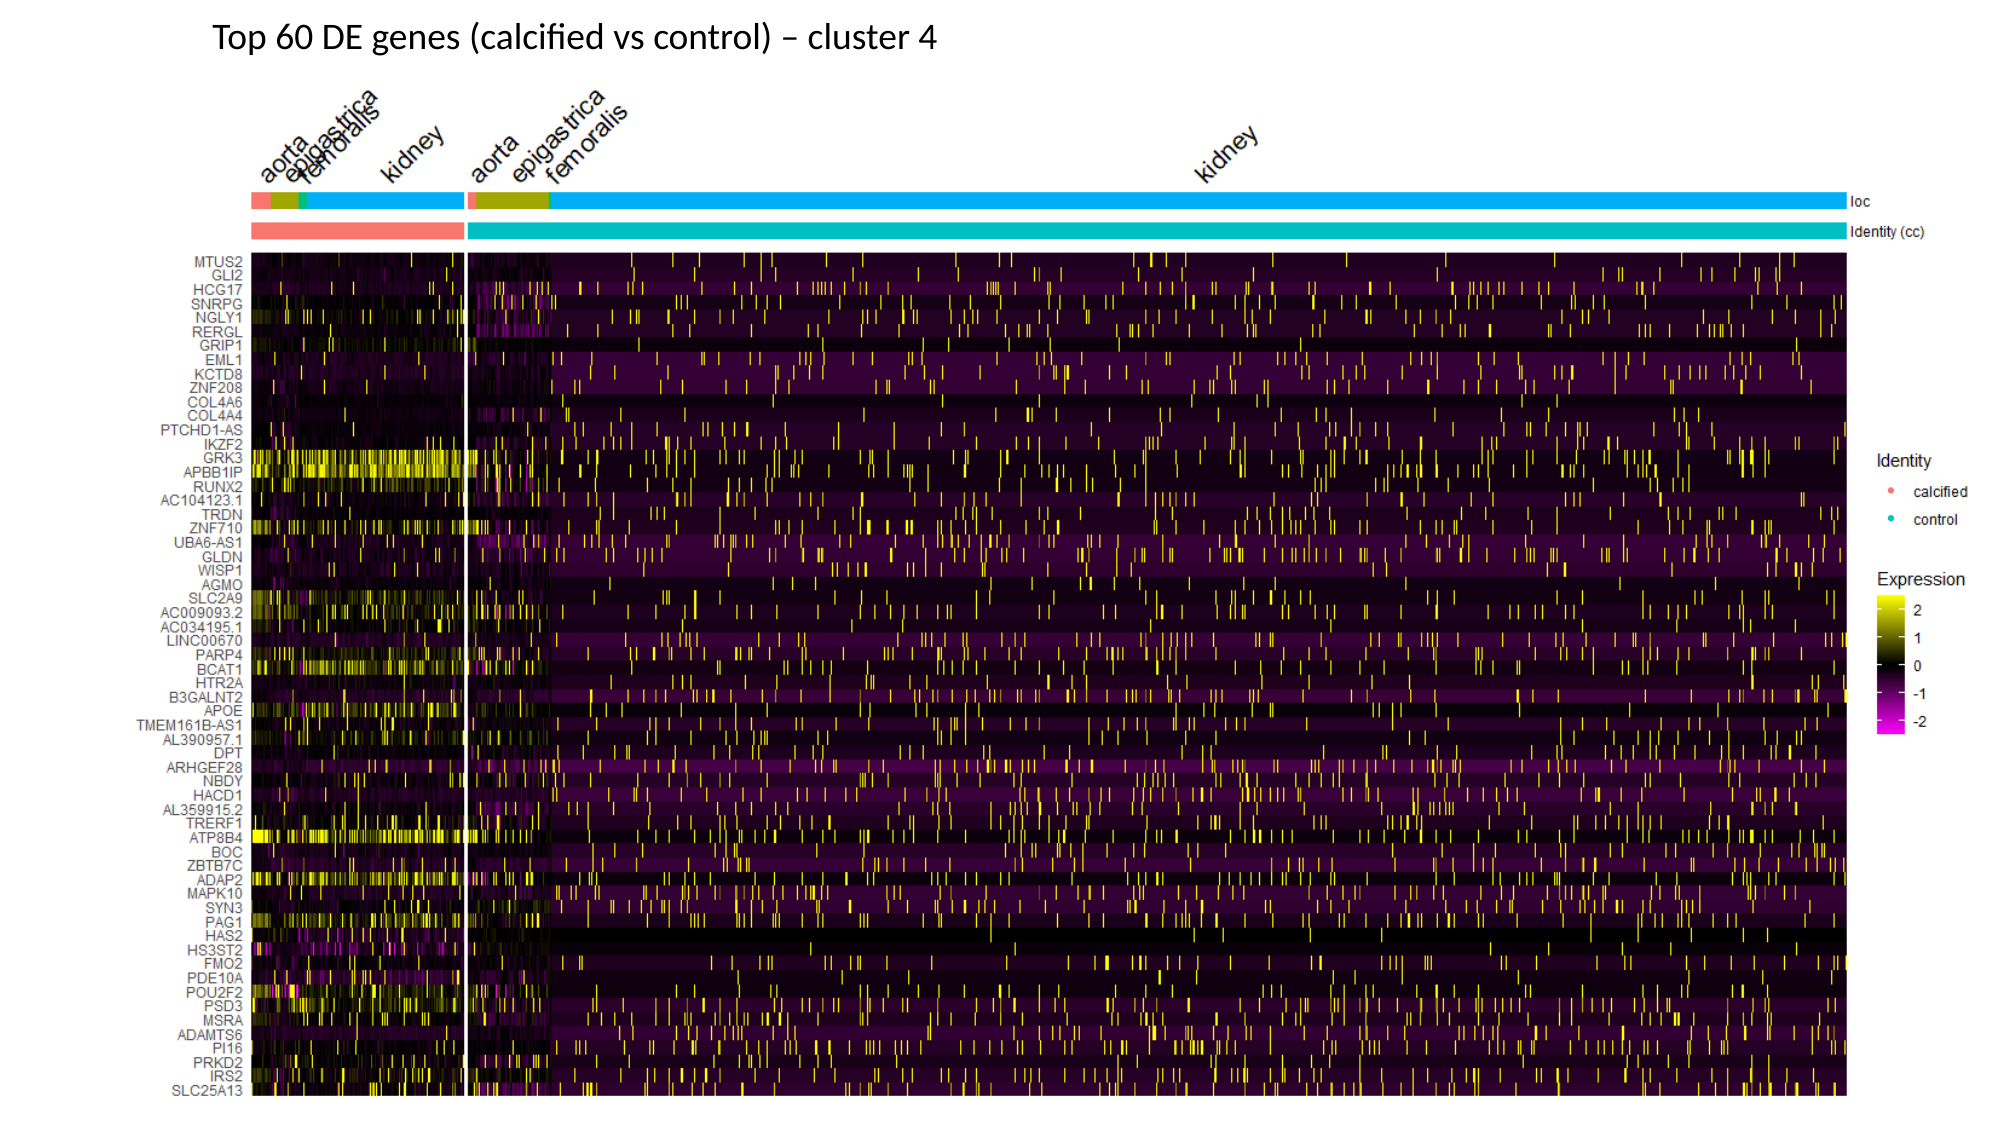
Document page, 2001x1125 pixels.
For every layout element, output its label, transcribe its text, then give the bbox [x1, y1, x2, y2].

picture [127, 64, 1986, 1125]
text_box Top 60 DE genes (calcified vs control) – cluster 4 [197, 4, 1733, 64]
